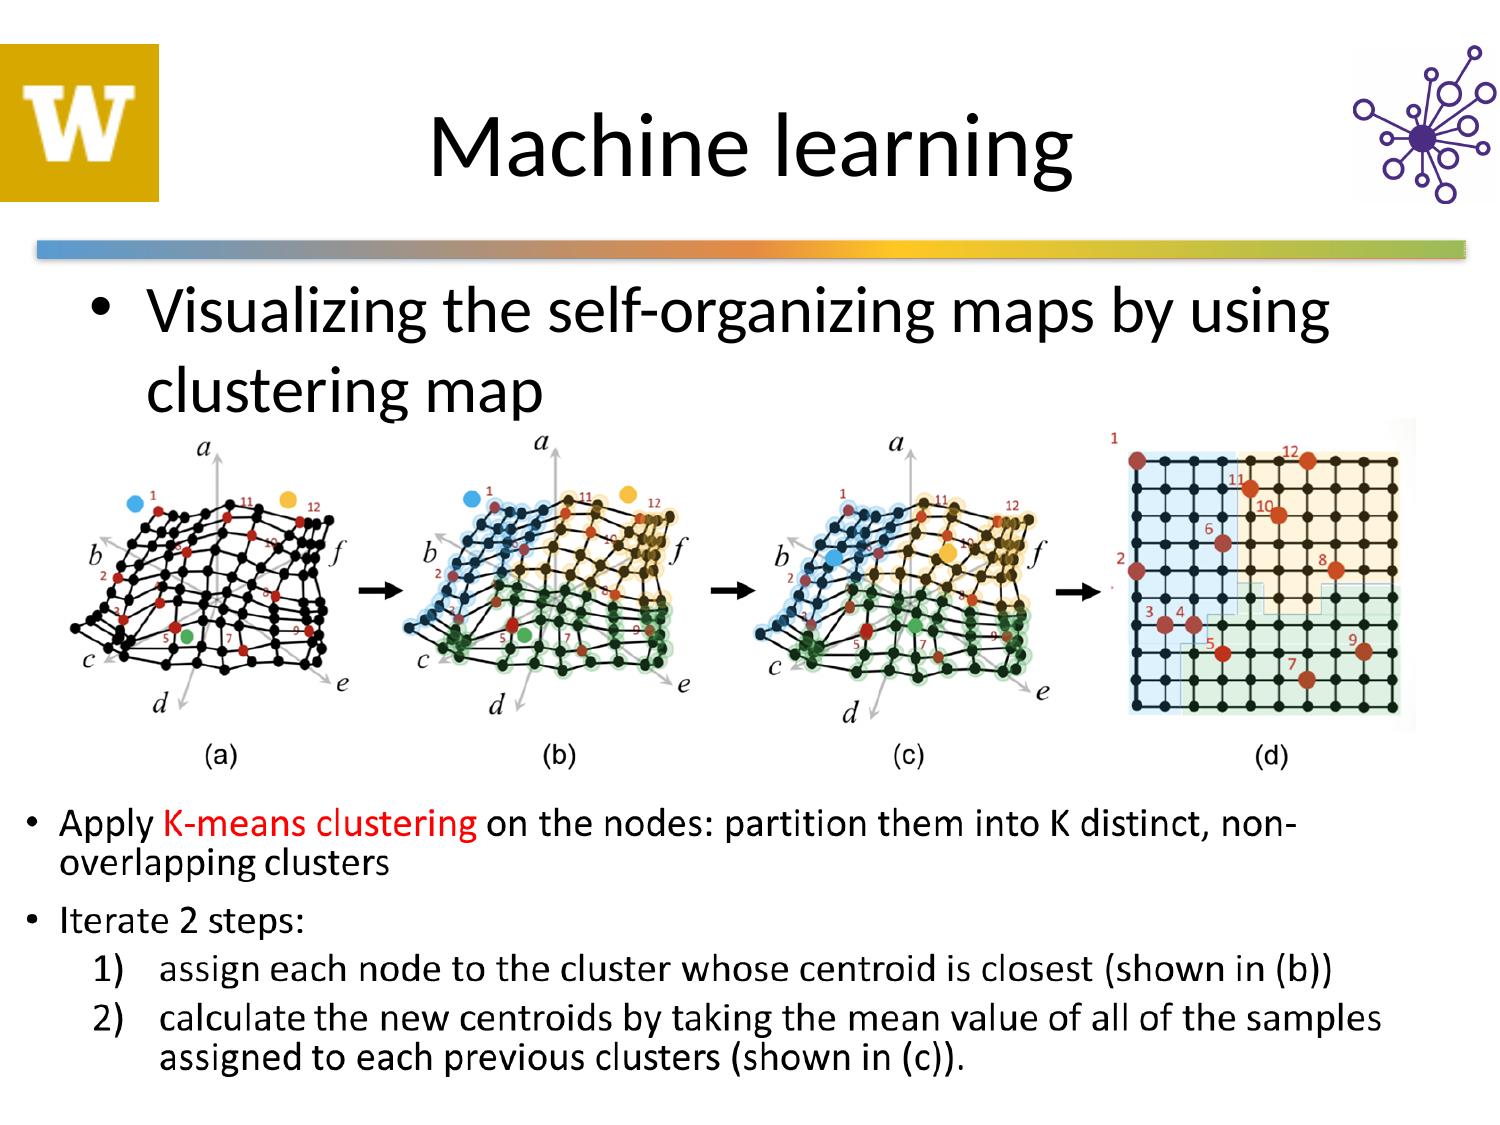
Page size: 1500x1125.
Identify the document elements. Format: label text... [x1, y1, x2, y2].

text_box [37, 240, 1466, 259]
picture [1, 416, 1500, 1105]
title Machine learning [75, 43, 1425, 234]
text_box Visualizing the self-organizing maps by using clustering map [67, 247, 1451, 414]
picture [1425, 45, 1497, 204]
picture [0, 44, 75, 202]
